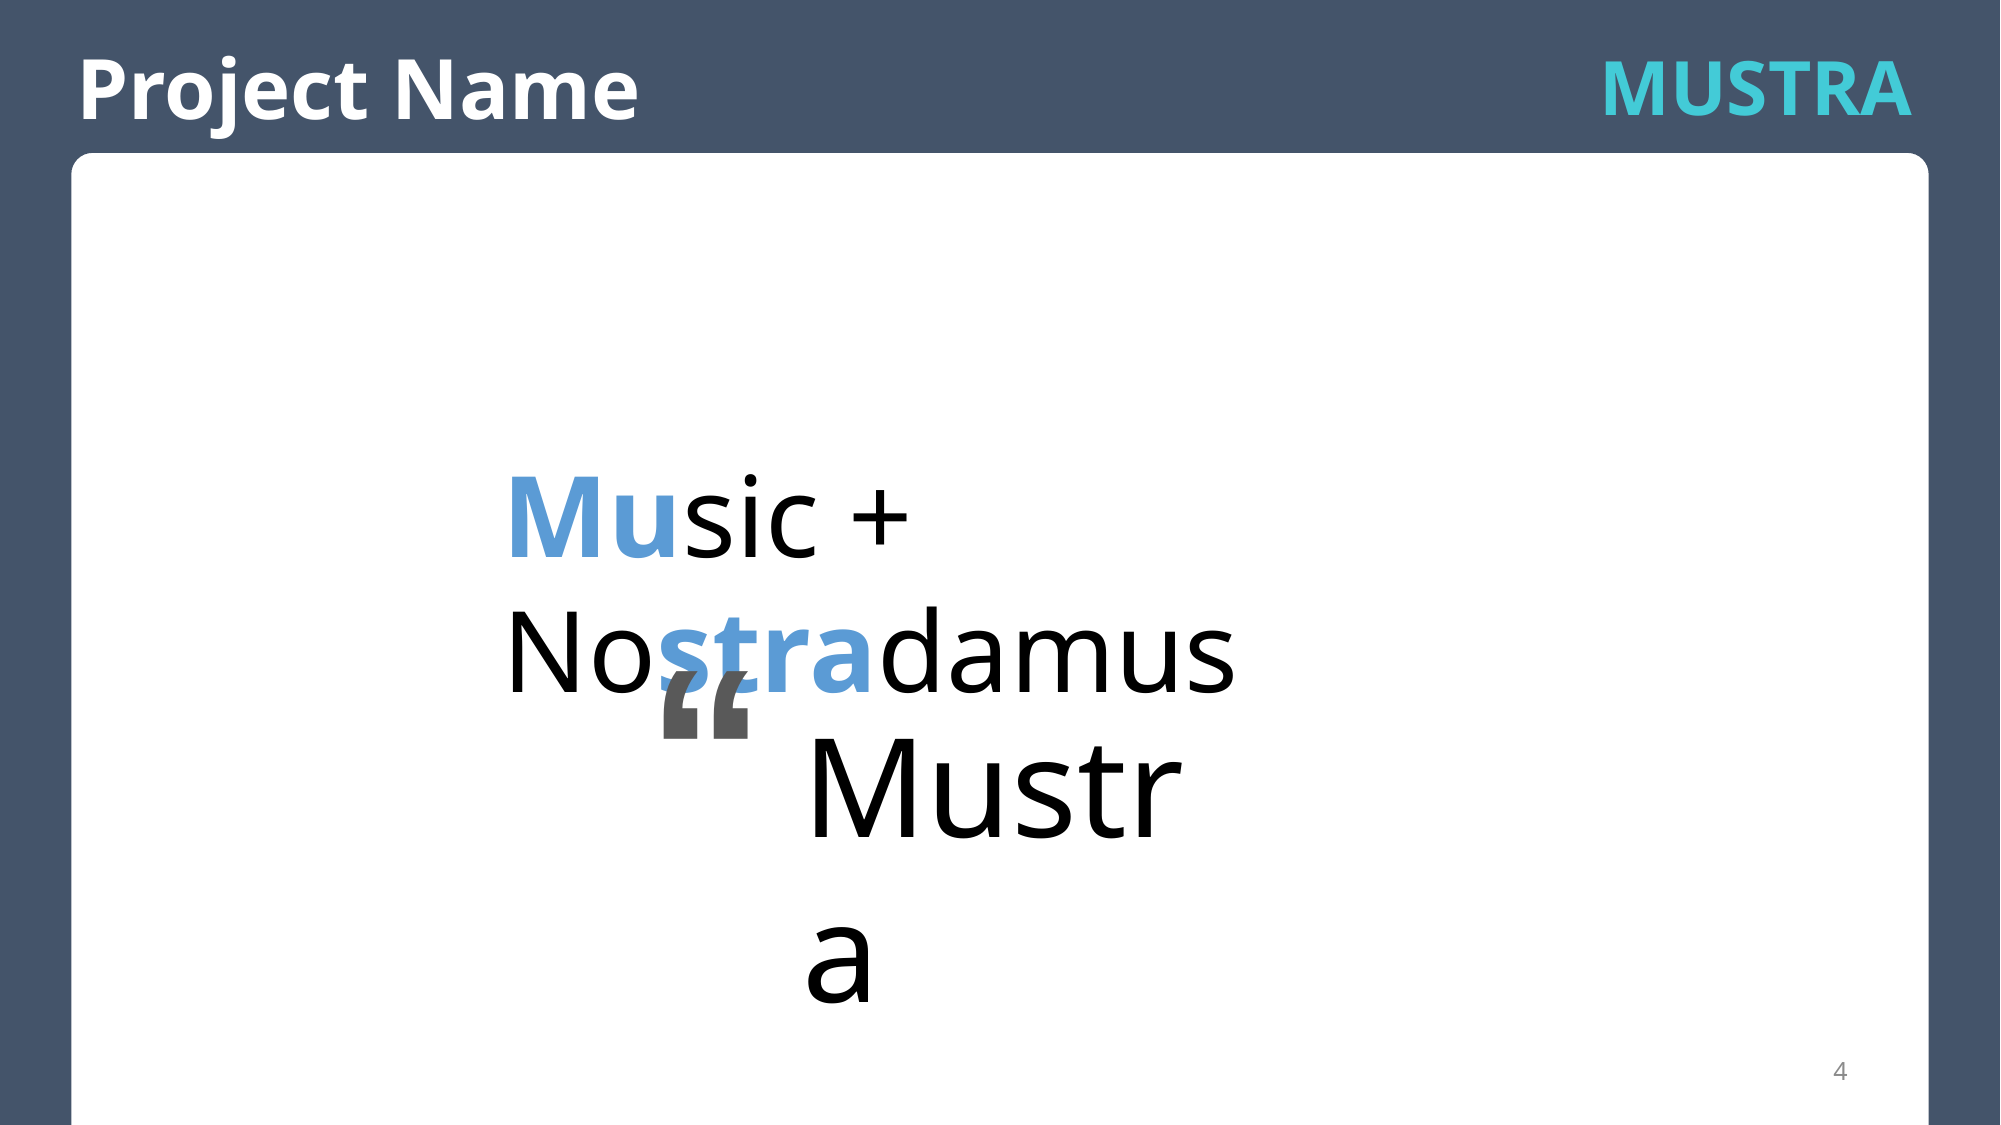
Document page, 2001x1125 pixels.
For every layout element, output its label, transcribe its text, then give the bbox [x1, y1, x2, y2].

text_box “ [631, 589, 845, 892]
text_box Music + Nostradamus [487, 437, 1582, 723]
text_box MUSTRA [1584, 33, 1928, 161]
text_box Mustra [787, 723, 1257, 1038]
text_box Project Name [61, 28, 656, 144]
text_box [0, 0, 2000, 1125]
slide_number 4 [1412, 1042, 1863, 1103]
